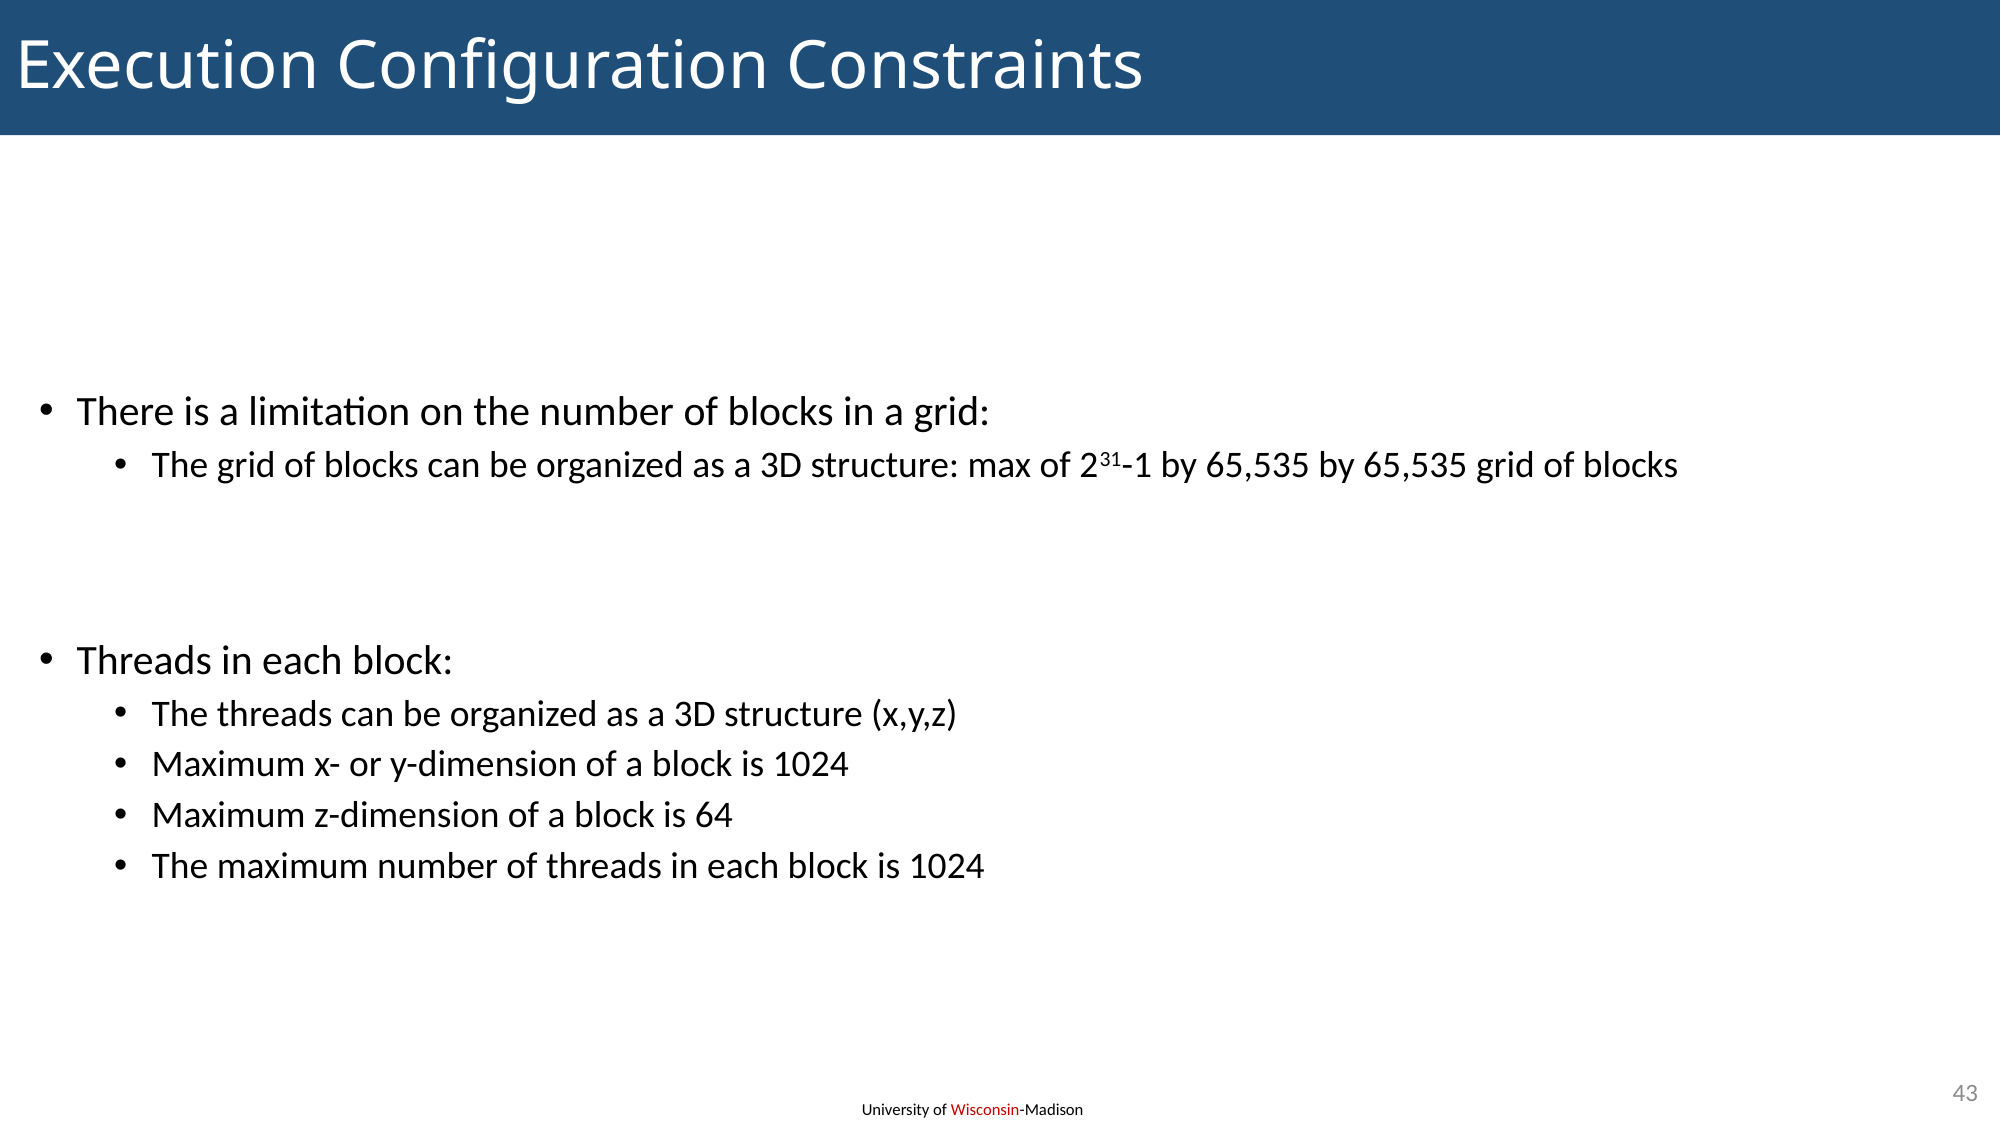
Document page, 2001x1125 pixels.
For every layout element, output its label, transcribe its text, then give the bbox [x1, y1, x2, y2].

slide_number 43 [1879, 1069, 1994, 1114]
title Execution Configuration Constraints [0, 0, 2000, 136]
list There is a limitation on the number of blocks in a grid: The grid of blocks can be organized as a 3D structure: max of 231-1 by 65,535 by 65,535 grid of blocks Threads in each block: The threads can be organized as a 3D structure (x,y,z) Maximum x- or y-dimension of a block is 1024 Maximum z-dimension of a block is 64 The maximum number of threads in each block is 1024 [24, 245, 1987, 1055]
